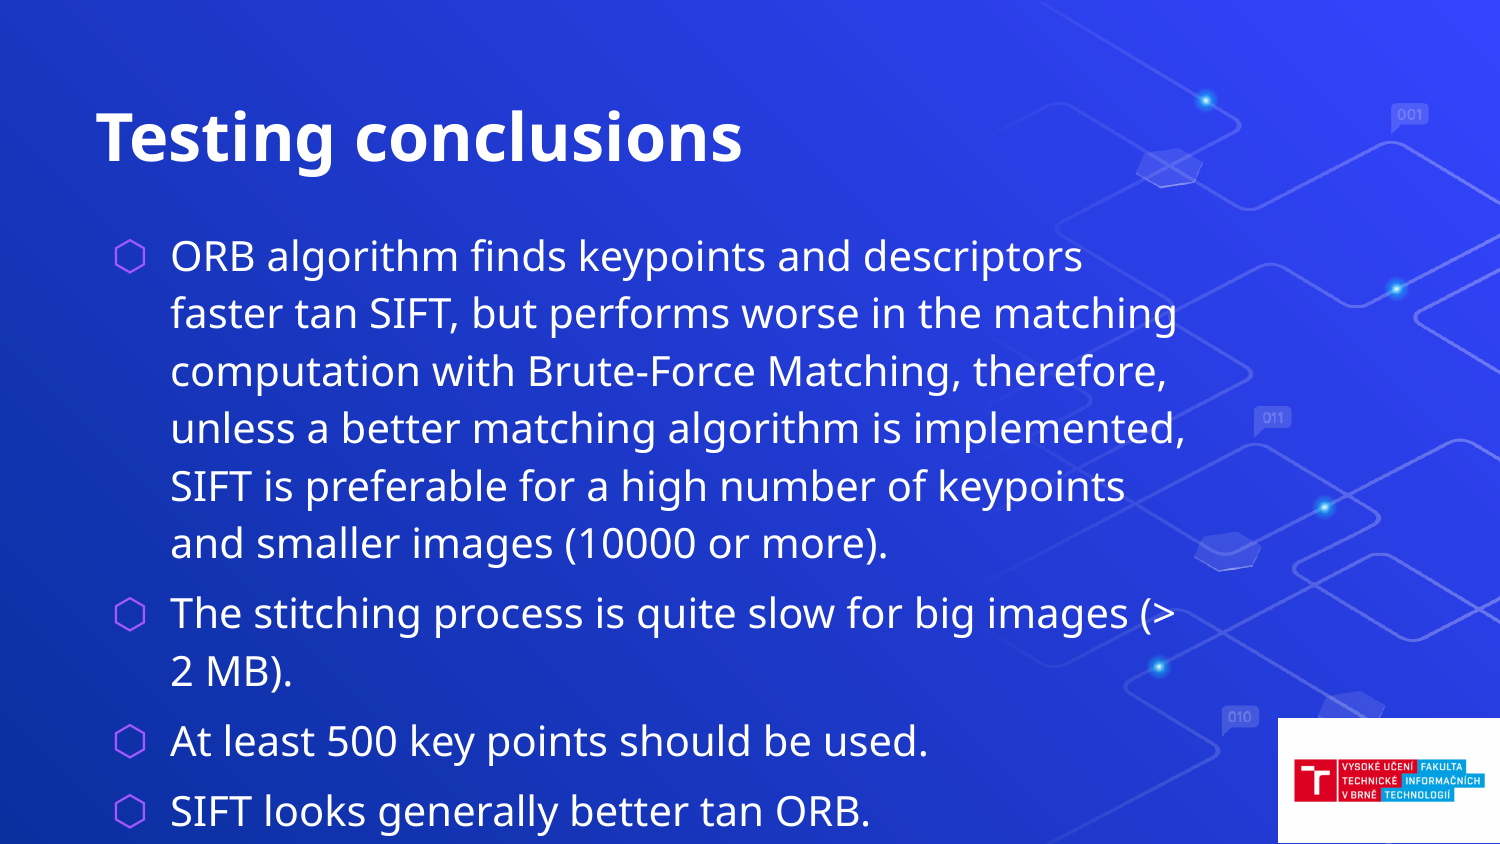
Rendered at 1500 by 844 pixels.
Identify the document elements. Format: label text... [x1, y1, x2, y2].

picture [0, 0, 1500, 844]
title Testing conclusions [95, 33, 1082, 175]
list ORB algorithm finds keypoints and descriptors faster tan SIFT, but performs worse in the matching computation with Brute-Force Matching, therefore, unless a better matching algorithm is implemented, SIFT is preferable for a high number of keypoints and smaller images (10000 or more). The stitching process is quite slow for big images (> 2 MB). At least 500 key points should be used. SIFT looks generally better tan ORB. [95, 221, 1207, 677]
